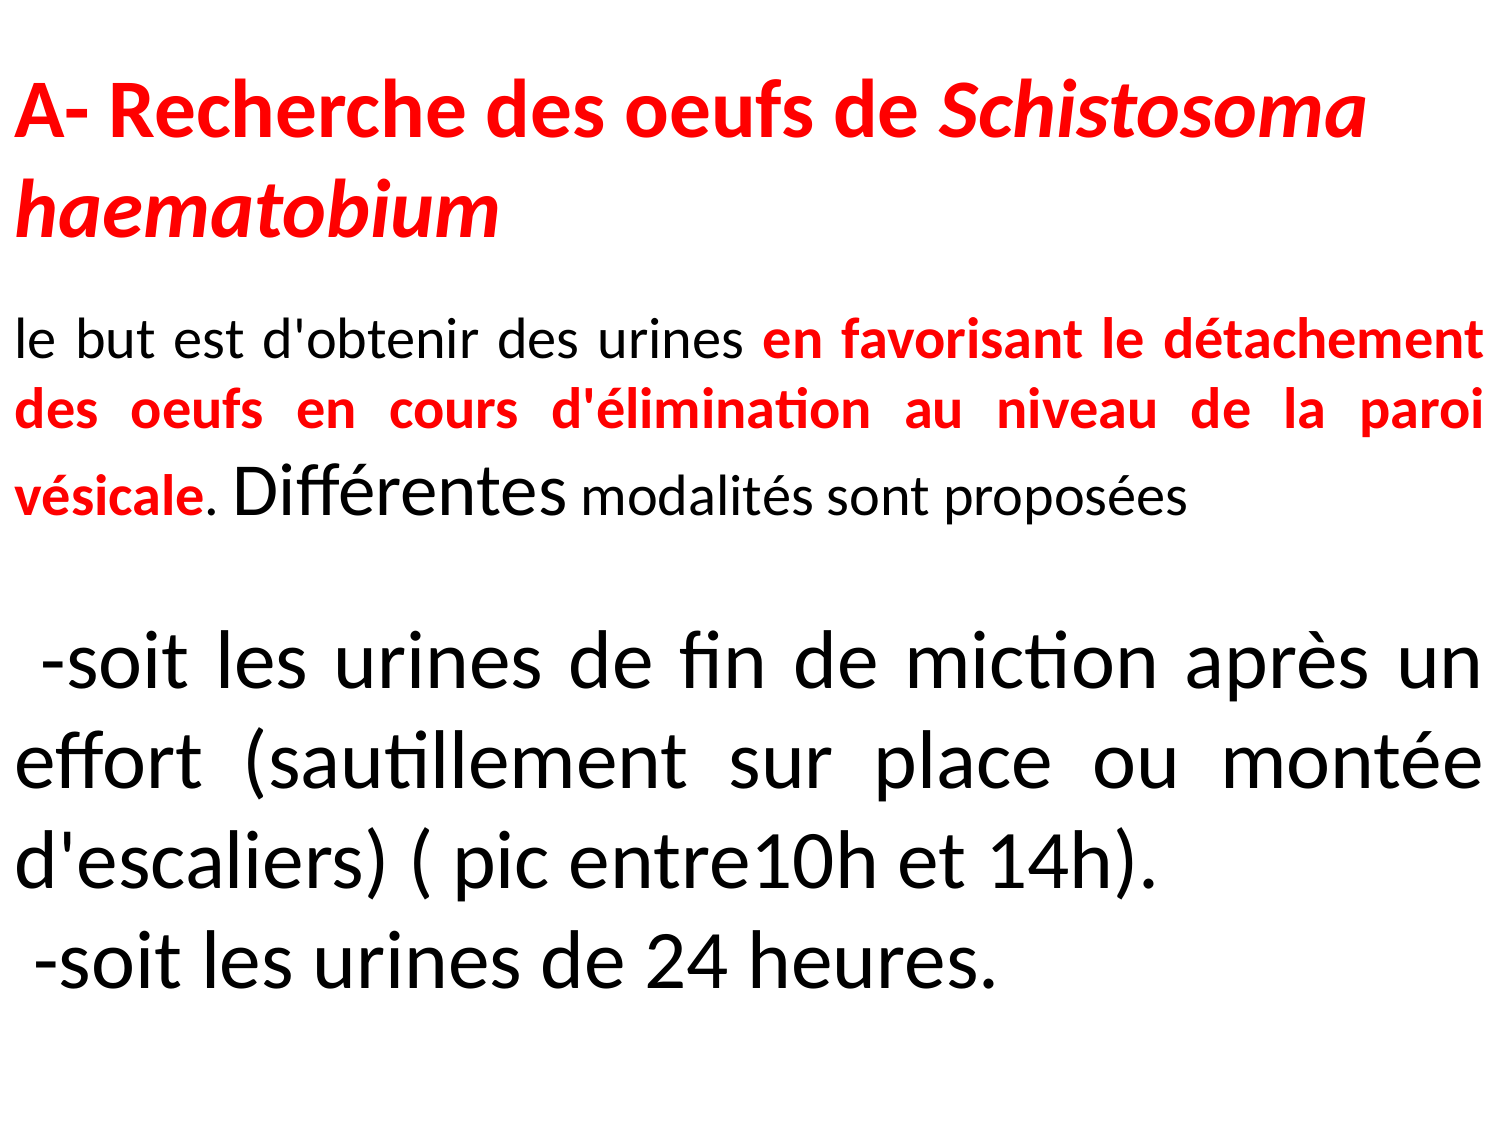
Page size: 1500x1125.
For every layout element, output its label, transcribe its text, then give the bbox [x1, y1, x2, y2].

text_box -soit les urines de fin de miction après un effort (sautillement sur place ou montée d'escaliers) ( pic entre10h et 14h). -soit les urines de 24 heures. [0, 597, 1500, 1013]
text_box A- Recherche des oeufs de Schistosoma haematobium [0, 46, 1500, 262]
text_box le but est d'obtenir des urines en favorisant le détachement des oeufs en cours d'élimination au niveau de la paroi vésicale. Différentes modalités sont proposées [0, 292, 1500, 538]
